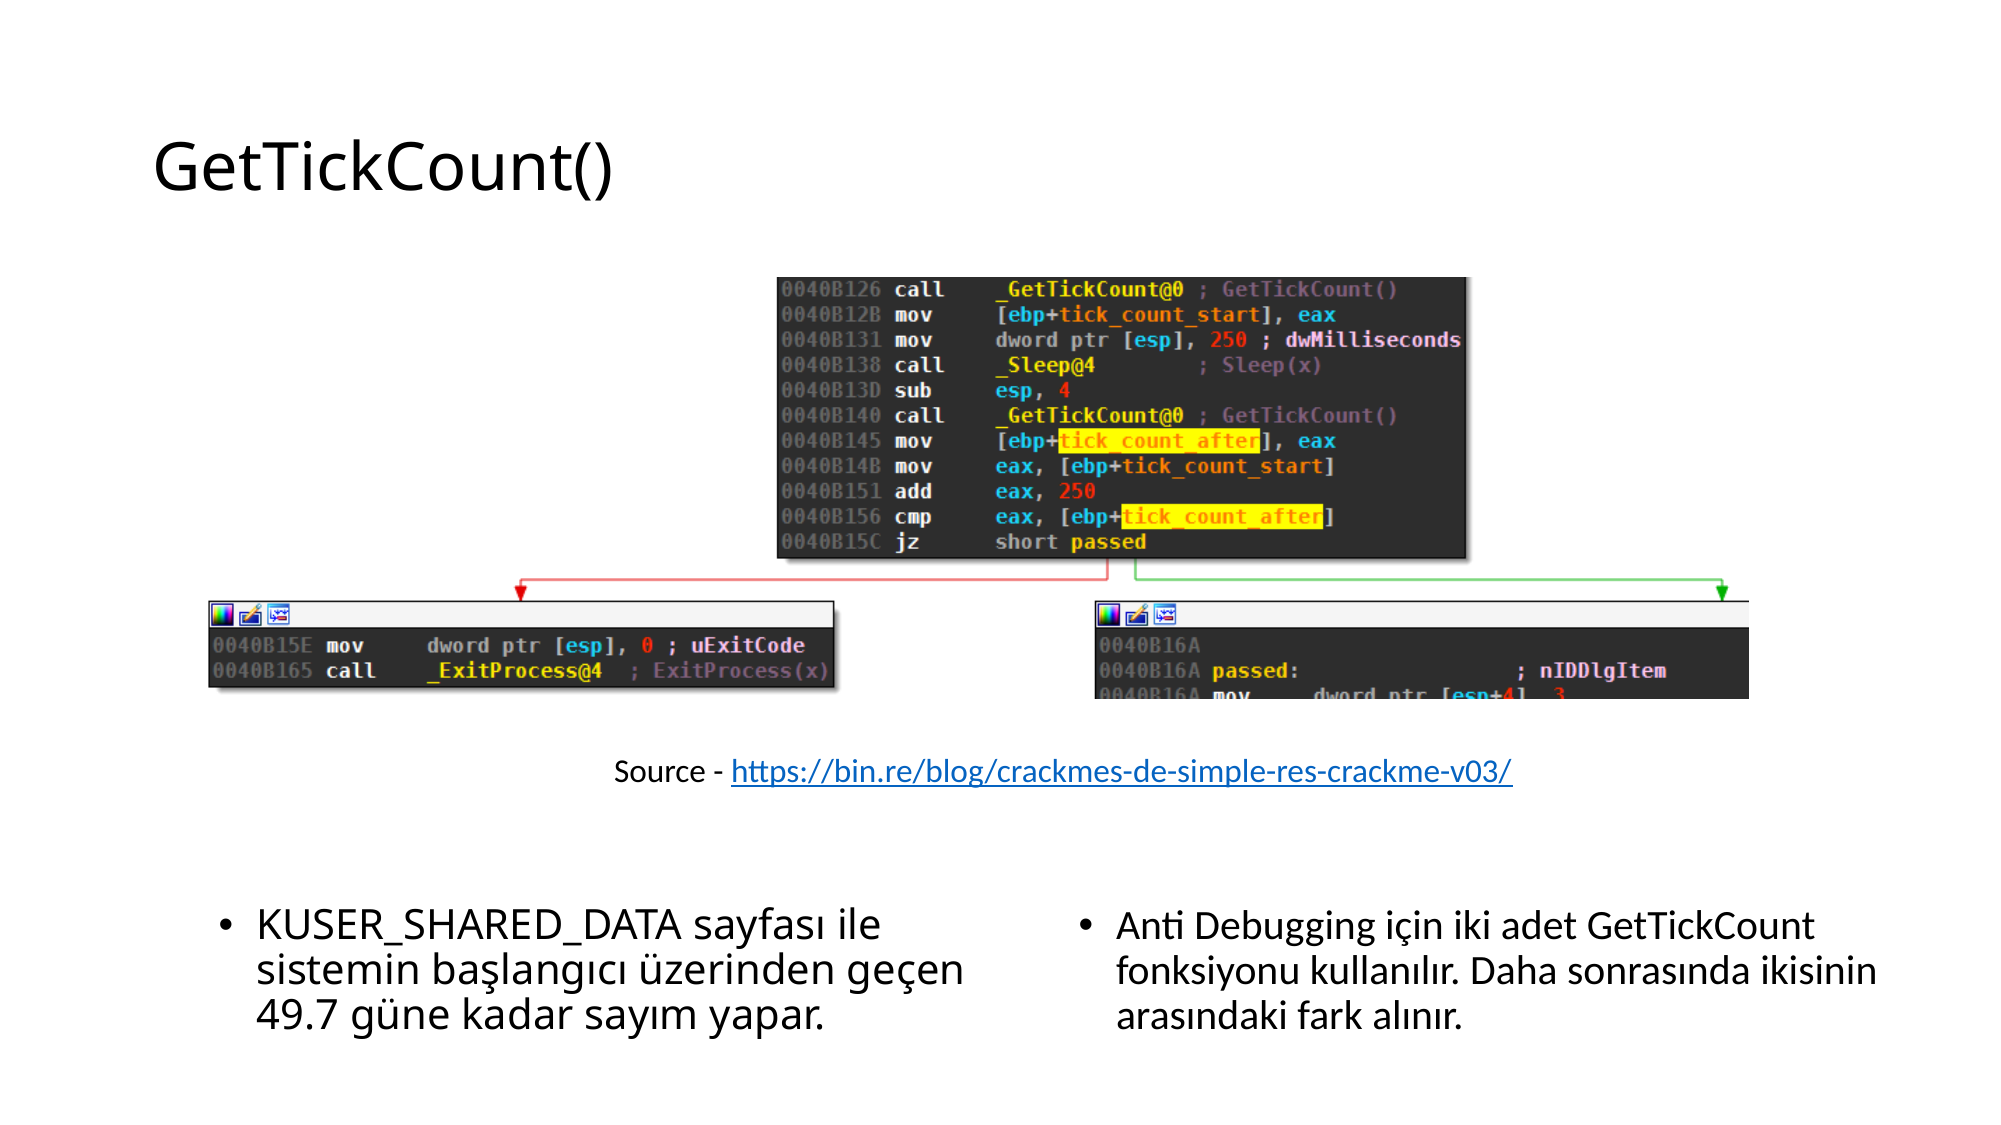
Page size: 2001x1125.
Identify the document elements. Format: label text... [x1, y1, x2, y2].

text_box KUSER_SHARED_DATA sayfası ile sistemin başlangıcı üzerinden geçen 49.7 güne kadar sayım yapar. [203, 896, 1029, 1125]
list Anti Debugging için iki adet GetTickCount fonksiyonu kullanılır. Daha sonrasında ikisinin arasındaki fark alınır. [1063, 896, 2000, 1125]
text_box Source - https://bin.re/blog/crackmes-de-simple-res-crackme-v03/ [599, 741, 1528, 797]
picture [203, 277, 1749, 699]
title GetTickCount() [137, 59, 1863, 278]
